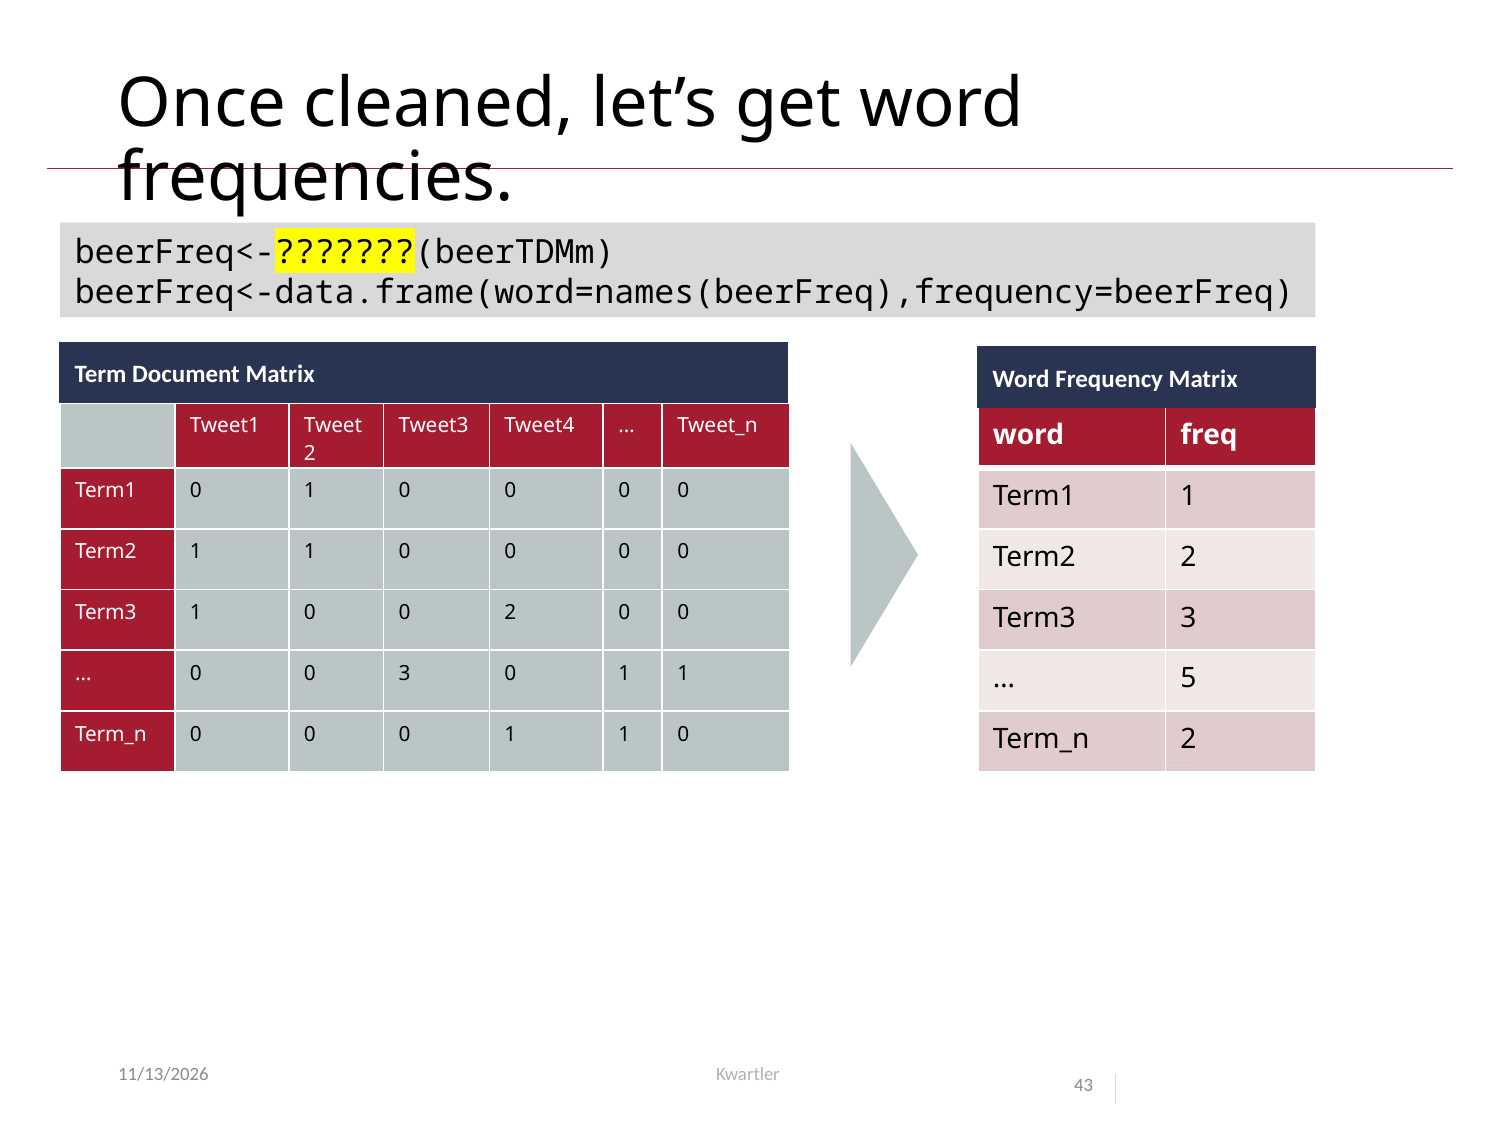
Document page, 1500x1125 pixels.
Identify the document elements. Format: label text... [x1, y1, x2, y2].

table_cell 0 [604, 590, 661, 649]
table_cell 1 [1166, 471, 1315, 528]
text_box Once cleaned, let’s get word frequencies. [103, 59, 1397, 157]
table_cell Term_n [61, 712, 174, 771]
table_cell 0 [176, 712, 288, 771]
table_cell 0 [384, 469, 489, 528]
table_header Tweet1 [176, 404, 288, 467]
table_cell … [61, 651, 174, 710]
table_cell 2 [490, 590, 602, 649]
table_cell 5 [1166, 651, 1315, 710]
table_cell 1 [176, 530, 288, 589]
slide_number 43 [1059, 1042, 1200, 1103]
table_cell 0 [290, 651, 383, 710]
table_cell 0 [490, 530, 602, 589]
table_cell 1 [663, 651, 789, 710]
table_cell 0 [663, 712, 789, 771]
table_header word [979, 408, 1165, 465]
table_cell 0 [176, 469, 288, 528]
table_cell 0 [384, 712, 489, 771]
table_cell 0 [663, 530, 789, 589]
table_header [61, 404, 174, 467]
table_cell Term1 [979, 471, 1165, 528]
text_box beerFreq<-???????(beerTDMm) beerFreq<-data.frame(word=names(beerFreq),frequency=beerFreq) [60, 222, 1316, 318]
table_cell 1 [176, 590, 288, 649]
table_header Tweet3 [384, 404, 489, 467]
table_cell 0 [604, 469, 661, 528]
table_cell 0 [604, 530, 661, 589]
table_header Tweet2 [290, 404, 383, 467]
table_cell 1 [290, 469, 383, 528]
table_cell 3 [1166, 590, 1315, 649]
table_cell Term2 [61, 530, 174, 589]
table_cell 0 [290, 590, 383, 649]
table_cell 2 [1166, 530, 1315, 589]
table_cell Term3 [61, 590, 174, 649]
text_box Term Document Matrix [59, 341, 788, 403]
table_cell 0 [663, 469, 789, 528]
text_box Word Frequency Matrix [977, 346, 1316, 408]
table_header … [604, 404, 661, 467]
table_cell 0 [490, 469, 602, 528]
table_cell 1 [604, 651, 661, 710]
table_header Tweet4 [490, 404, 602, 467]
table_cell 1 [290, 530, 383, 589]
table_header freq [1166, 408, 1315, 465]
table_cell Term_n [979, 712, 1165, 771]
table_cell 0 [384, 530, 489, 589]
table_cell 0 [663, 590, 789, 649]
table_cell … [979, 651, 1165, 710]
table_cell 0 [176, 651, 288, 710]
text_box [850, 443, 918, 667]
footer Kwartler [496, 1042, 1004, 1103]
table_cell Term3 [979, 590, 1165, 649]
table_cell Term1 [61, 469, 174, 528]
table_cell 0 [490, 651, 602, 710]
table_cell 0 [384, 590, 489, 649]
table_cell Term2 [979, 530, 1165, 589]
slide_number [103, 1042, 441, 1103]
table_header Tweet_n [663, 404, 789, 467]
table_cell 0 [290, 712, 383, 771]
table_cell 3 [384, 651, 489, 710]
table_cell 1 [604, 712, 661, 771]
table_cell 2 [1166, 712, 1315, 771]
table_cell 1 [490, 712, 602, 771]
